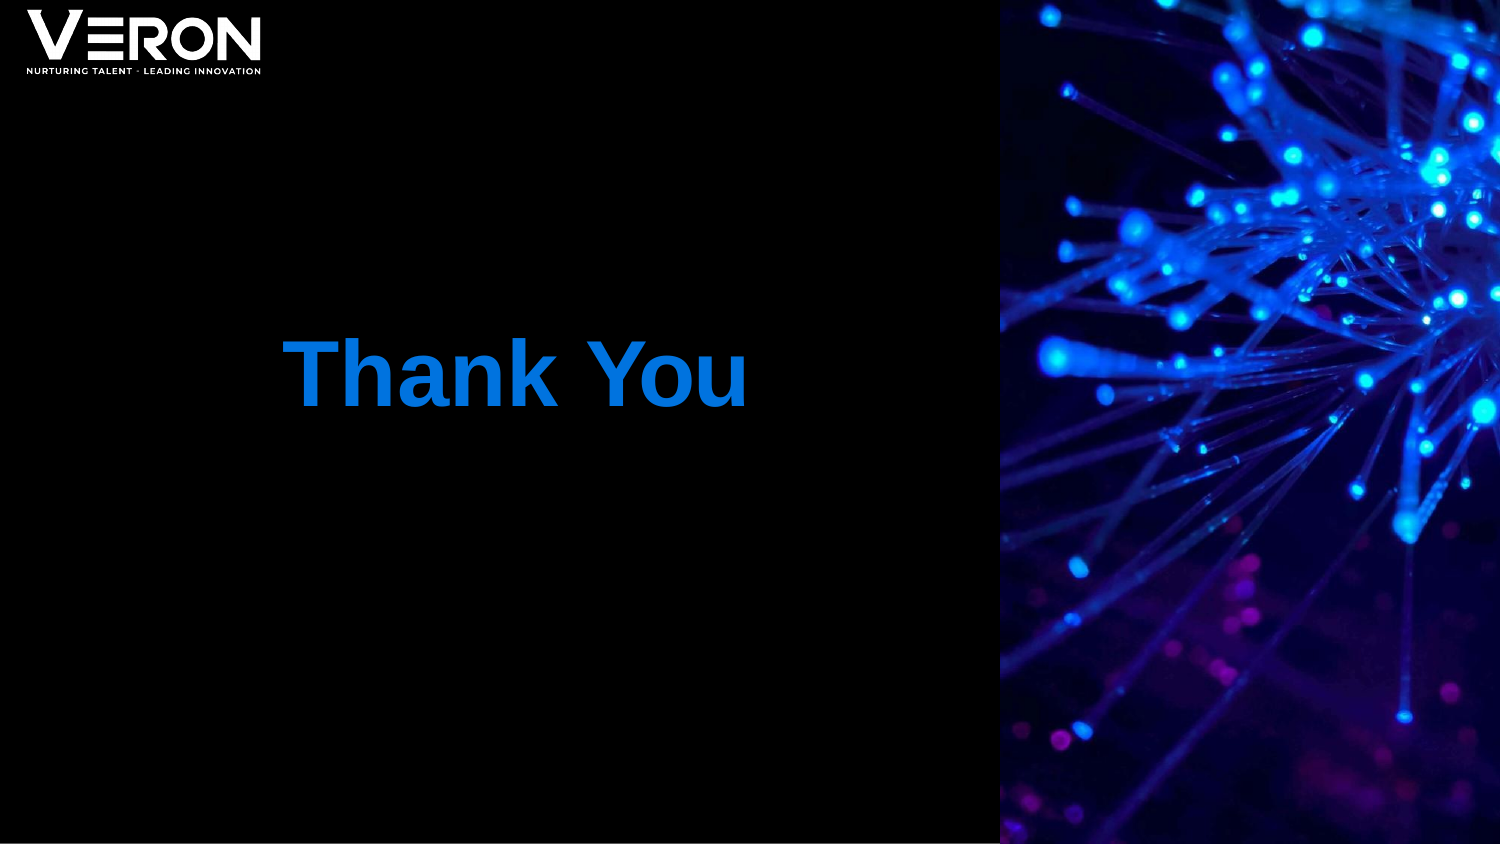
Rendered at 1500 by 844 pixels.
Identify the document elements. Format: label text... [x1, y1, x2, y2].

picture [999, 0, 1500, 844]
title Thank You [280, 310, 756, 454]
picture [24, 9, 264, 75]
